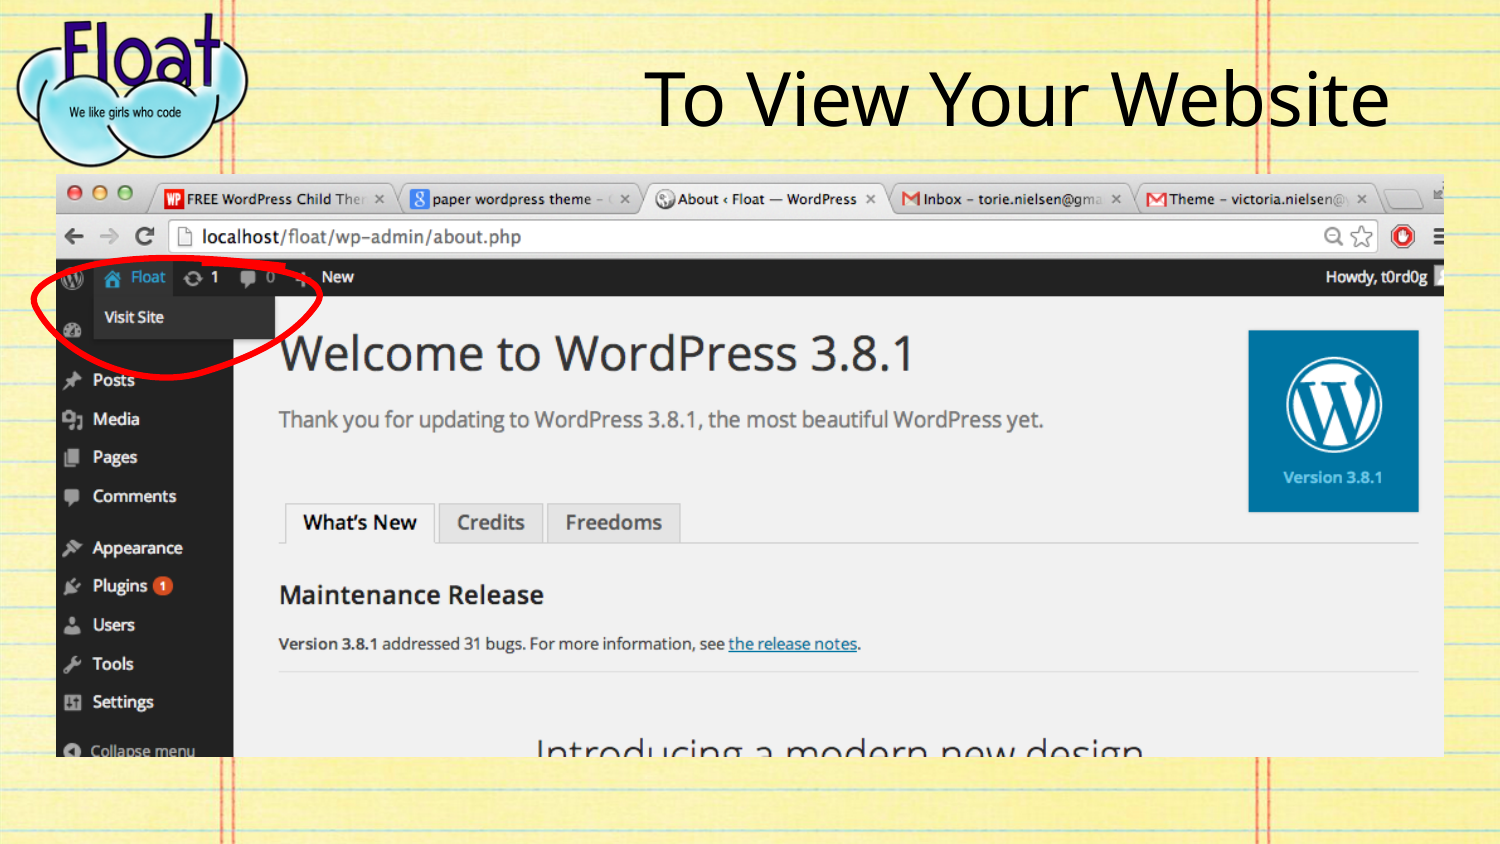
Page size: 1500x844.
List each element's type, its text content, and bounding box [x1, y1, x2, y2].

picture [0, 0, 1500, 844]
title To View Your Website [179, 16, 1500, 157]
text_box [33, 279, 50, 328]
